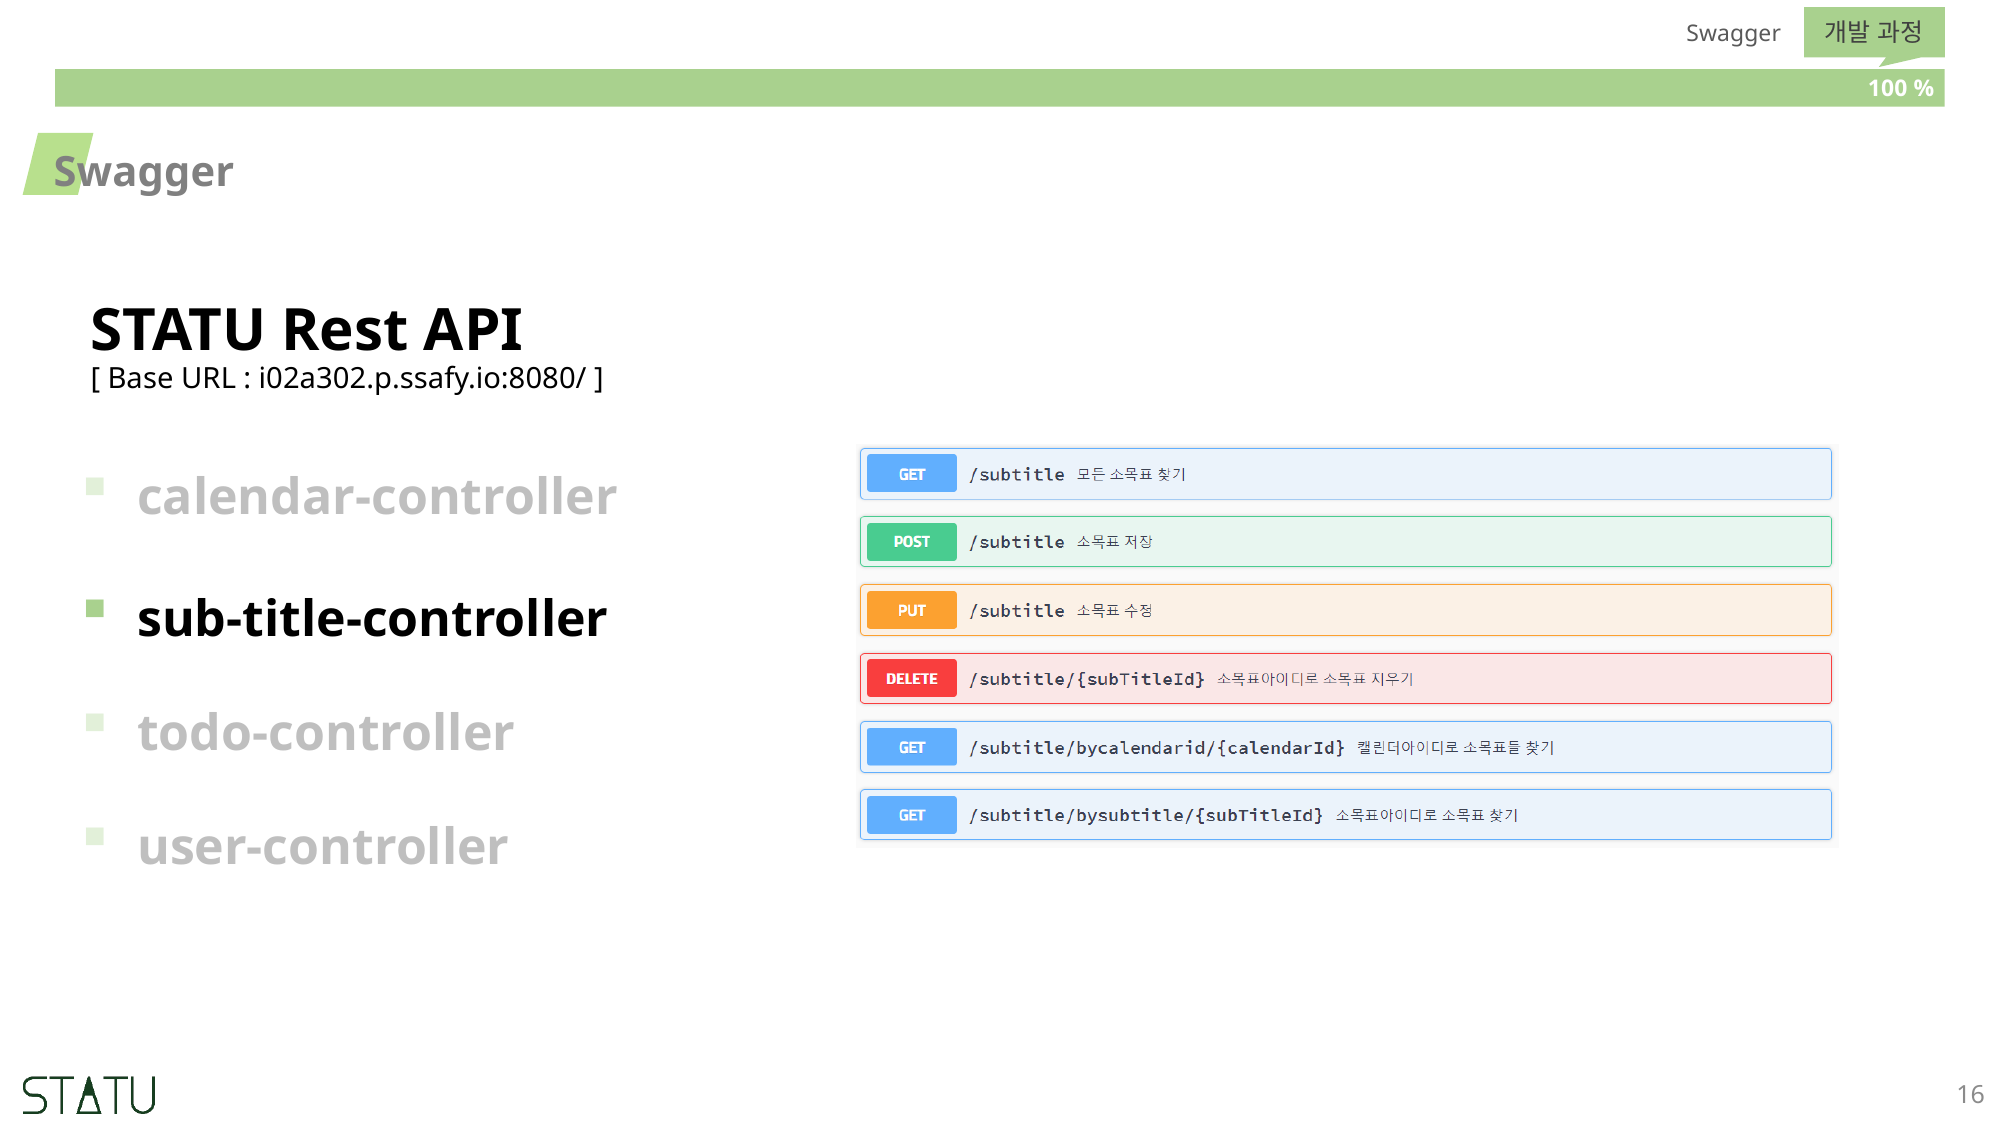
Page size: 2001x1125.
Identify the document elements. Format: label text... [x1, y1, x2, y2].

text_box 개발 과정 [1806, 9, 1943, 55]
text_box [54, 68, 1853, 108]
text_box Swagger [38, 137, 330, 213]
text_box [1802, 6, 1946, 69]
text_box 100 % [1853, 66, 1950, 109]
text_box todo-controller [66, 692, 702, 768]
picture [856, 444, 1839, 848]
picture [0, 1065, 177, 1125]
text_box STATU Rest API [75, 284, 671, 352]
text_box user-controller [66, 806, 702, 882]
text_box calendar-controller [66, 457, 702, 532]
slide_number 16 [1550, 1065, 2000, 1125]
text_box sub-title-controller [66, 578, 702, 654]
text_box [ Base URL : i02a302.p.ssafy.io:8080/ ] [75, 352, 737, 403]
text_box Swagger [1671, 10, 1796, 53]
